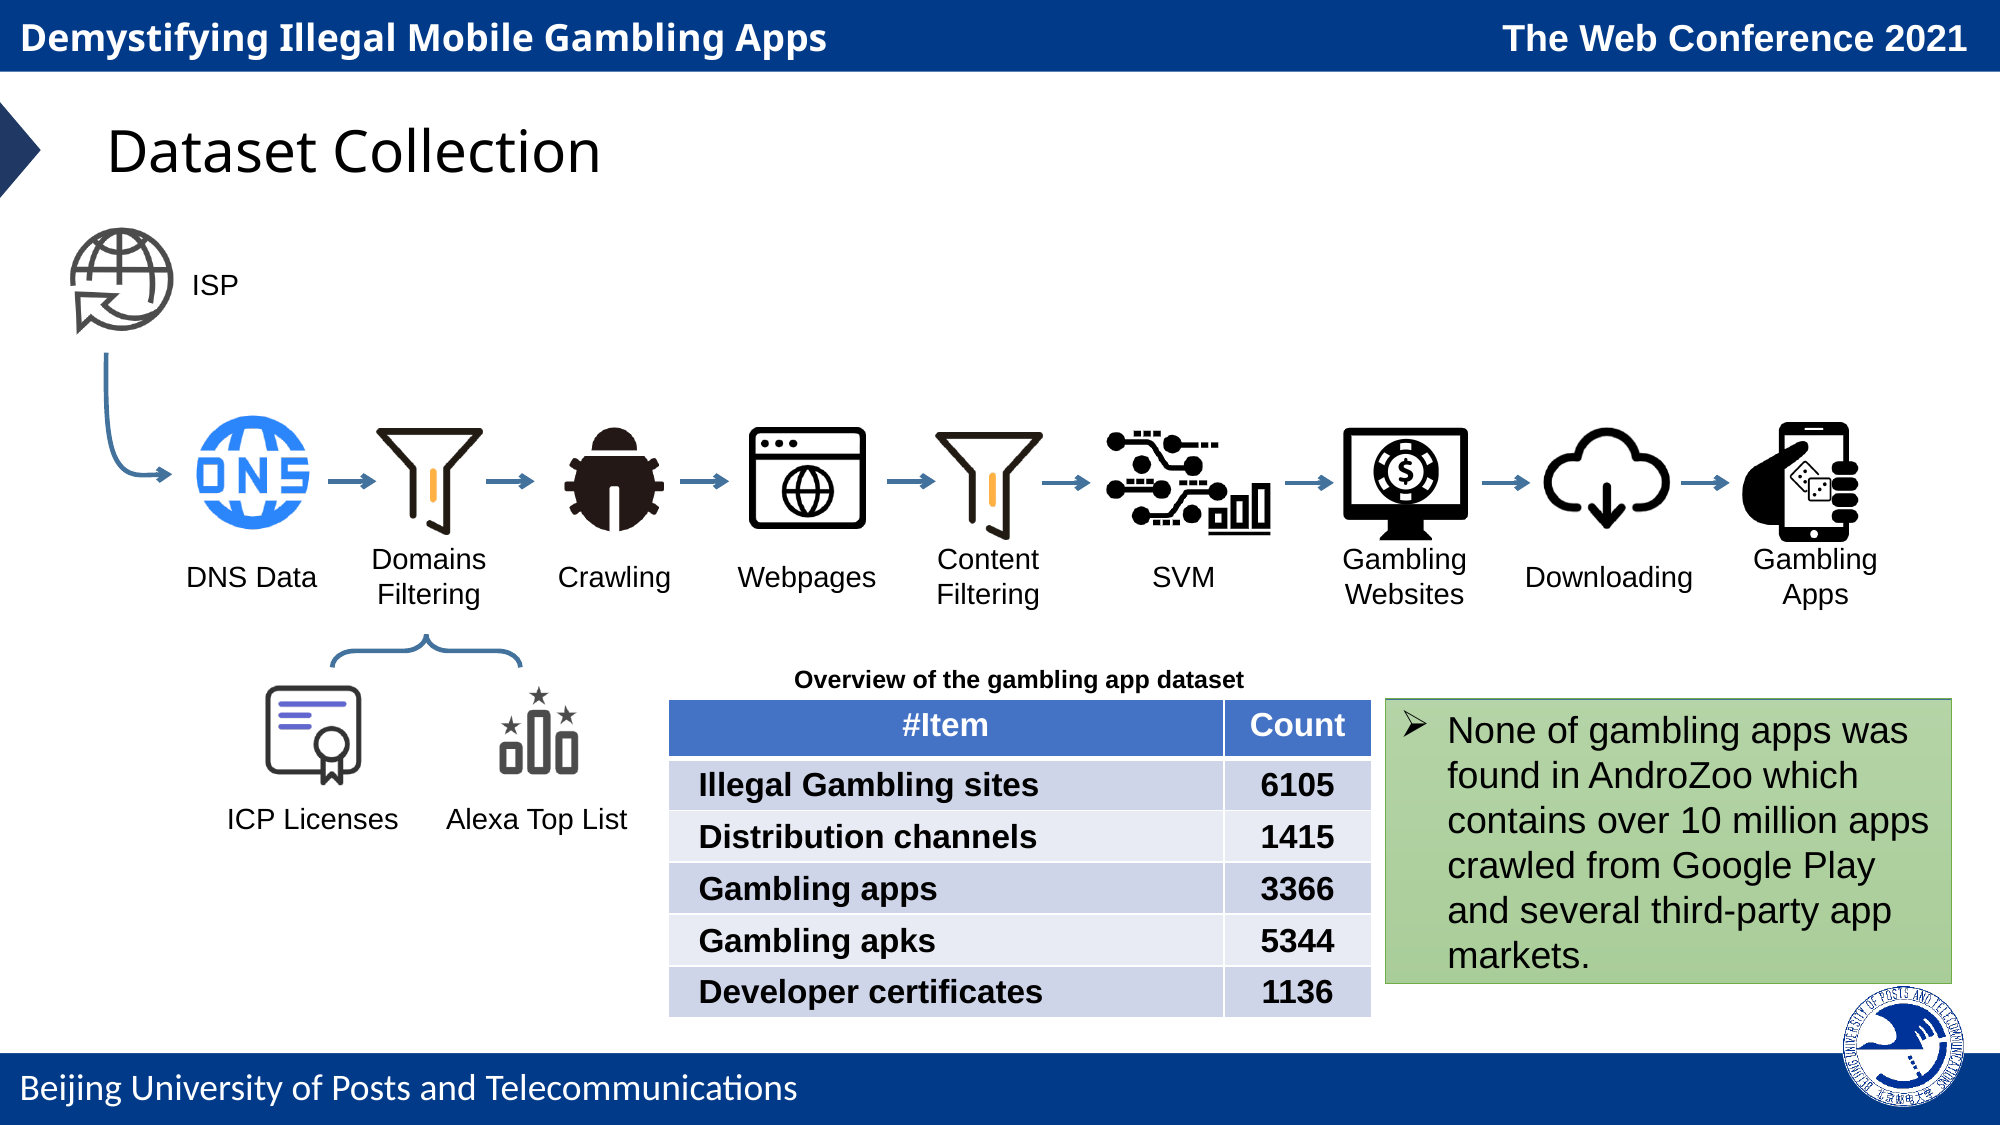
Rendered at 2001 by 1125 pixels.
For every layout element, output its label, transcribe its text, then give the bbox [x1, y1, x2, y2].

picture [1737, 419, 1861, 543]
text_box [331, 634, 522, 668]
picture [1333, 412, 1476, 555]
text_box DNS Data [171, 550, 333, 601]
picture [1105, 400, 1271, 565]
text_box Gambling Apps [1738, 533, 1894, 618]
picture [484, 676, 591, 783]
table_cell Developer certificates [669, 967, 1223, 1017]
table_cell Distribution channels [669, 811, 1223, 861]
text_box ICP Licenses [211, 793, 414, 843]
picture [1843, 986, 1964, 1106]
text_box Overview of the gambling app dataset [695, 655, 1344, 701]
text_box Alexa Top List [431, 792, 643, 843]
table_cell 1136 [1225, 967, 1371, 1017]
picture [191, 410, 314, 534]
text_box Dataset Collection [91, 107, 618, 192]
text_box Content Filtering [921, 533, 1056, 618]
table_cell Gambling apps [669, 863, 1223, 913]
text_box Domains Filtering [356, 533, 502, 618]
table_cell 5344 [1225, 915, 1371, 965]
text_box [0, 100, 43, 200]
text_box Webpages [722, 550, 892, 601]
table_header #Item [669, 700, 1223, 756]
picture [935, 432, 1043, 540]
picture [54, 212, 188, 346]
text_box ISP [188, 258, 254, 309]
table_cell 3366 [1225, 863, 1371, 913]
picture [1539, 406, 1675, 542]
text_box Crawling [543, 551, 687, 601]
text_box Downloading [1509, 550, 1709, 601]
table_cell 1415 [1225, 811, 1371, 861]
table_cell Gambling apks [669, 915, 1223, 965]
picture [542, 406, 687, 551]
table_header Count [1225, 700, 1371, 756]
text_box SVM [1137, 565, 1231, 601]
picture [749, 427, 866, 529]
table_cell 6105 [1225, 761, 1371, 810]
picture [376, 428, 483, 535]
picture [254, 676, 372, 794]
table_cell Illegal Gambling sites [669, 761, 1223, 810]
text_box [104, 352, 173, 483]
text_box None of gambling apps was found in AndroZoo which contains over 10 million apps crawled from Google Play and several third-party app markets. [1385, 698, 1952, 984]
text_box Gambling Websites [1327, 533, 1483, 618]
